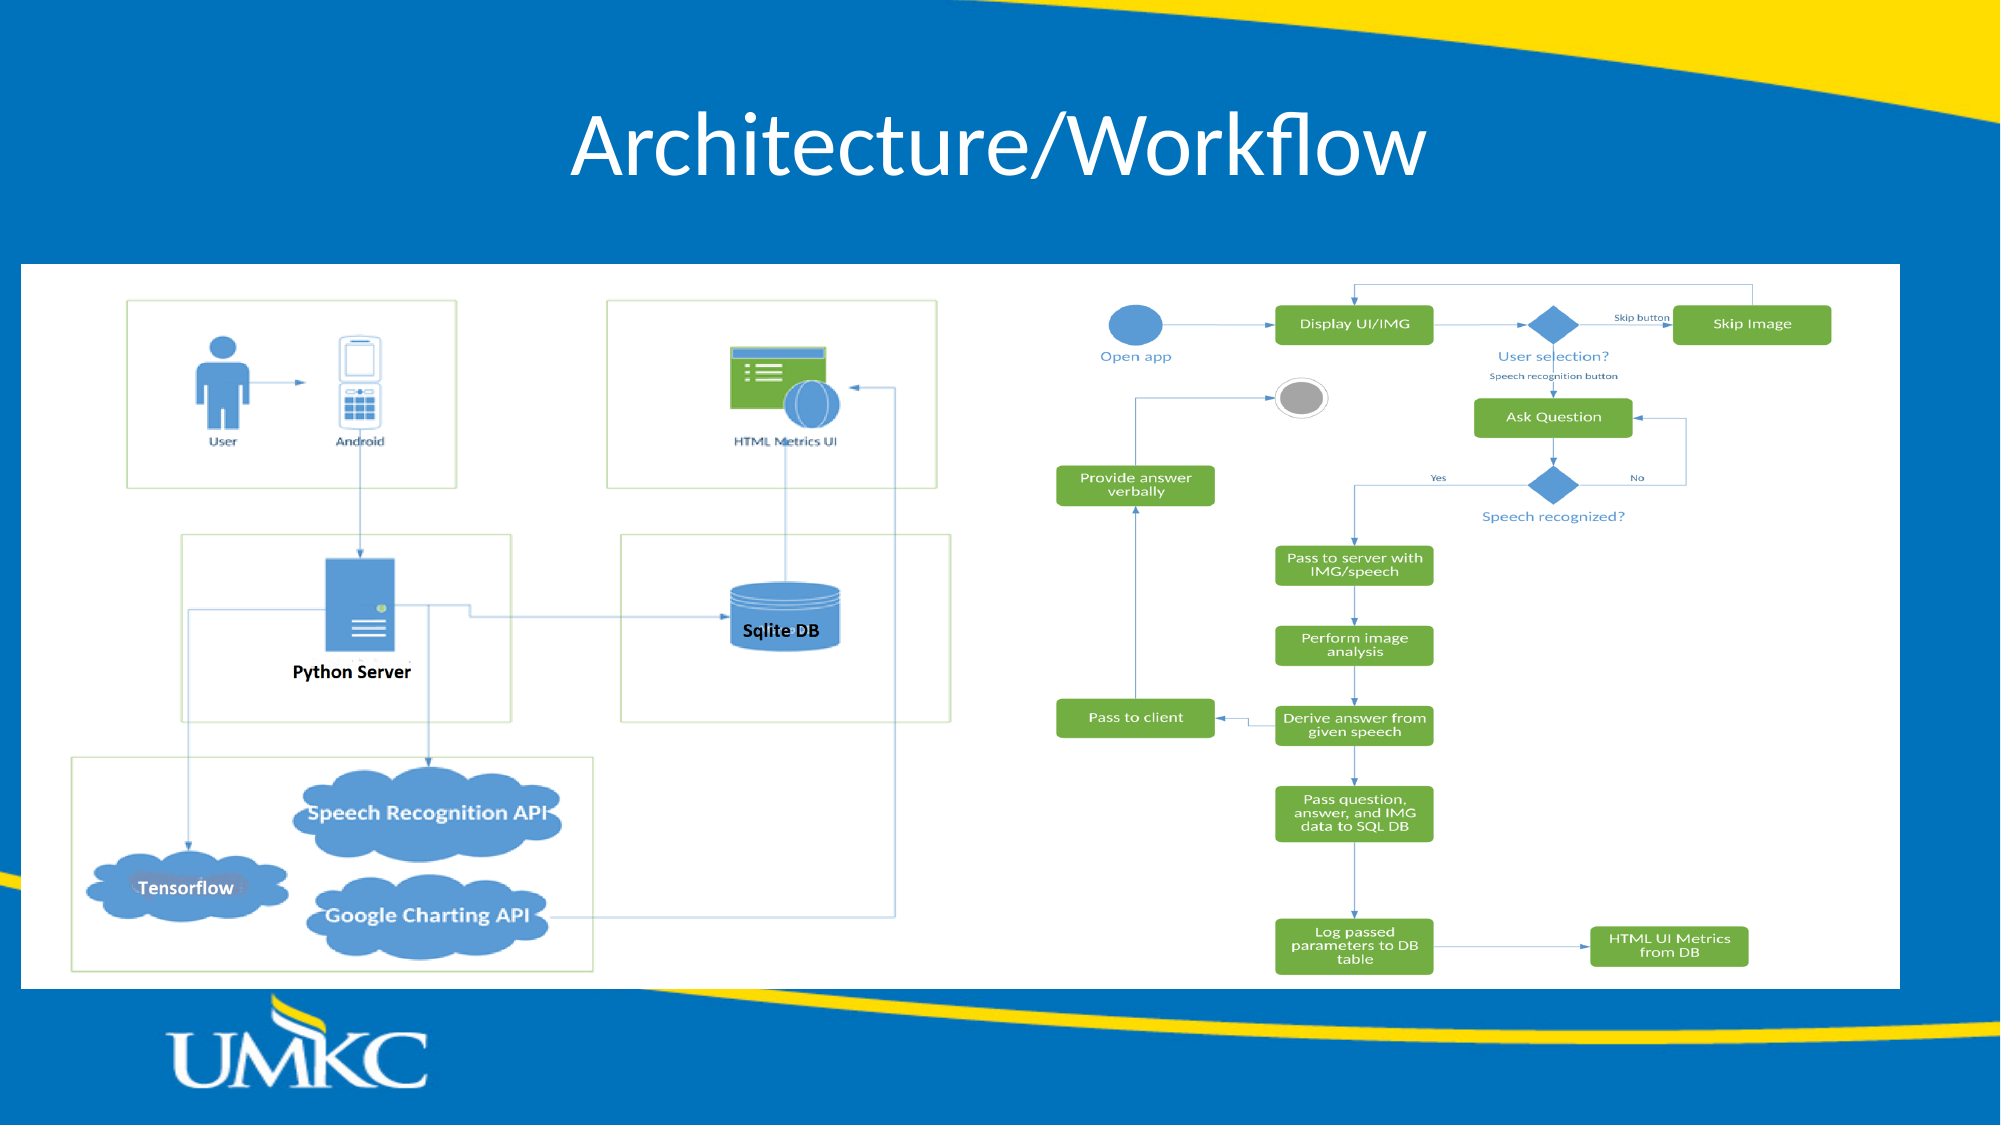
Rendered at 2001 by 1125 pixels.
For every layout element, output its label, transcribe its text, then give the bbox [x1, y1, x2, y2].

picture [0, 0, 2001, 1125]
title Architecture/Workflow [99, 45, 1900, 233]
